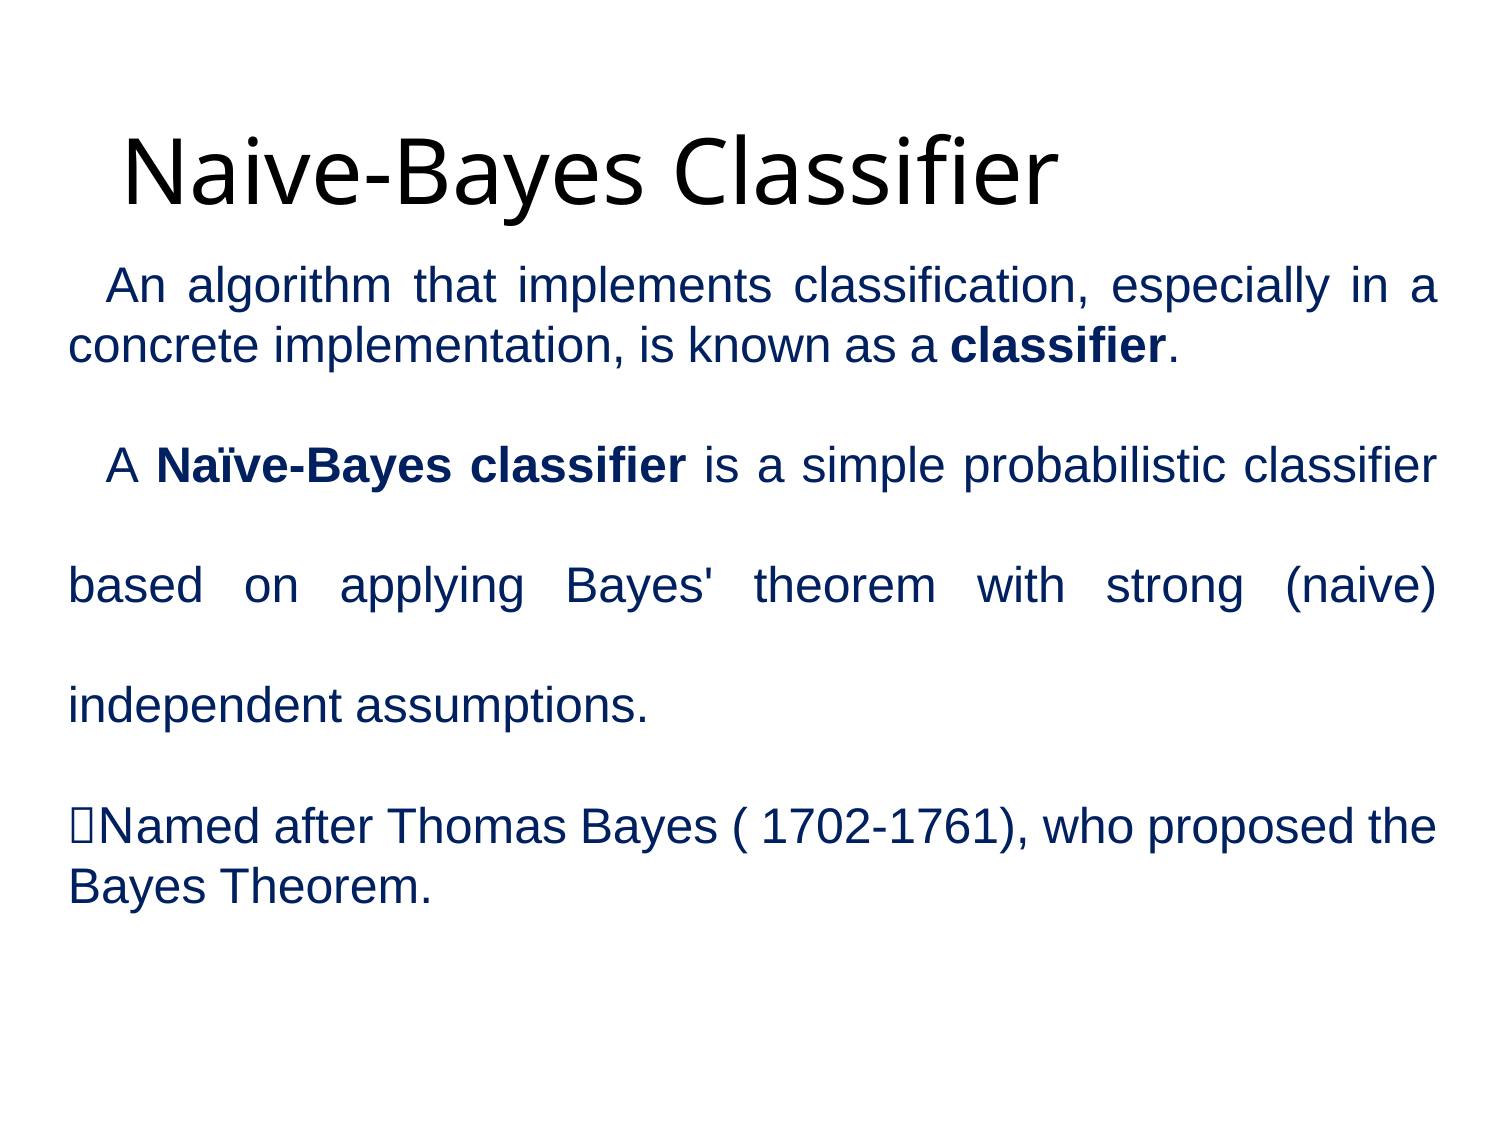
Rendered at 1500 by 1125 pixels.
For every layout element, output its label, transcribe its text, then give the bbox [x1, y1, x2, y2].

text_box An algorithm that implements classification, especially in a concrete implementation, is known as a classifier. A Naïve-Bayes classifier is a simple probabilistic classifier based on applying Bayes' theorem with strong (naive) independent assumptions. Named after Thomas Bayes ( 1702-1761), who proposed the Bayes Theorem. [65, 252, 1438, 1004]
title Naive-Bayes Classifier [103, 59, 1397, 252]
